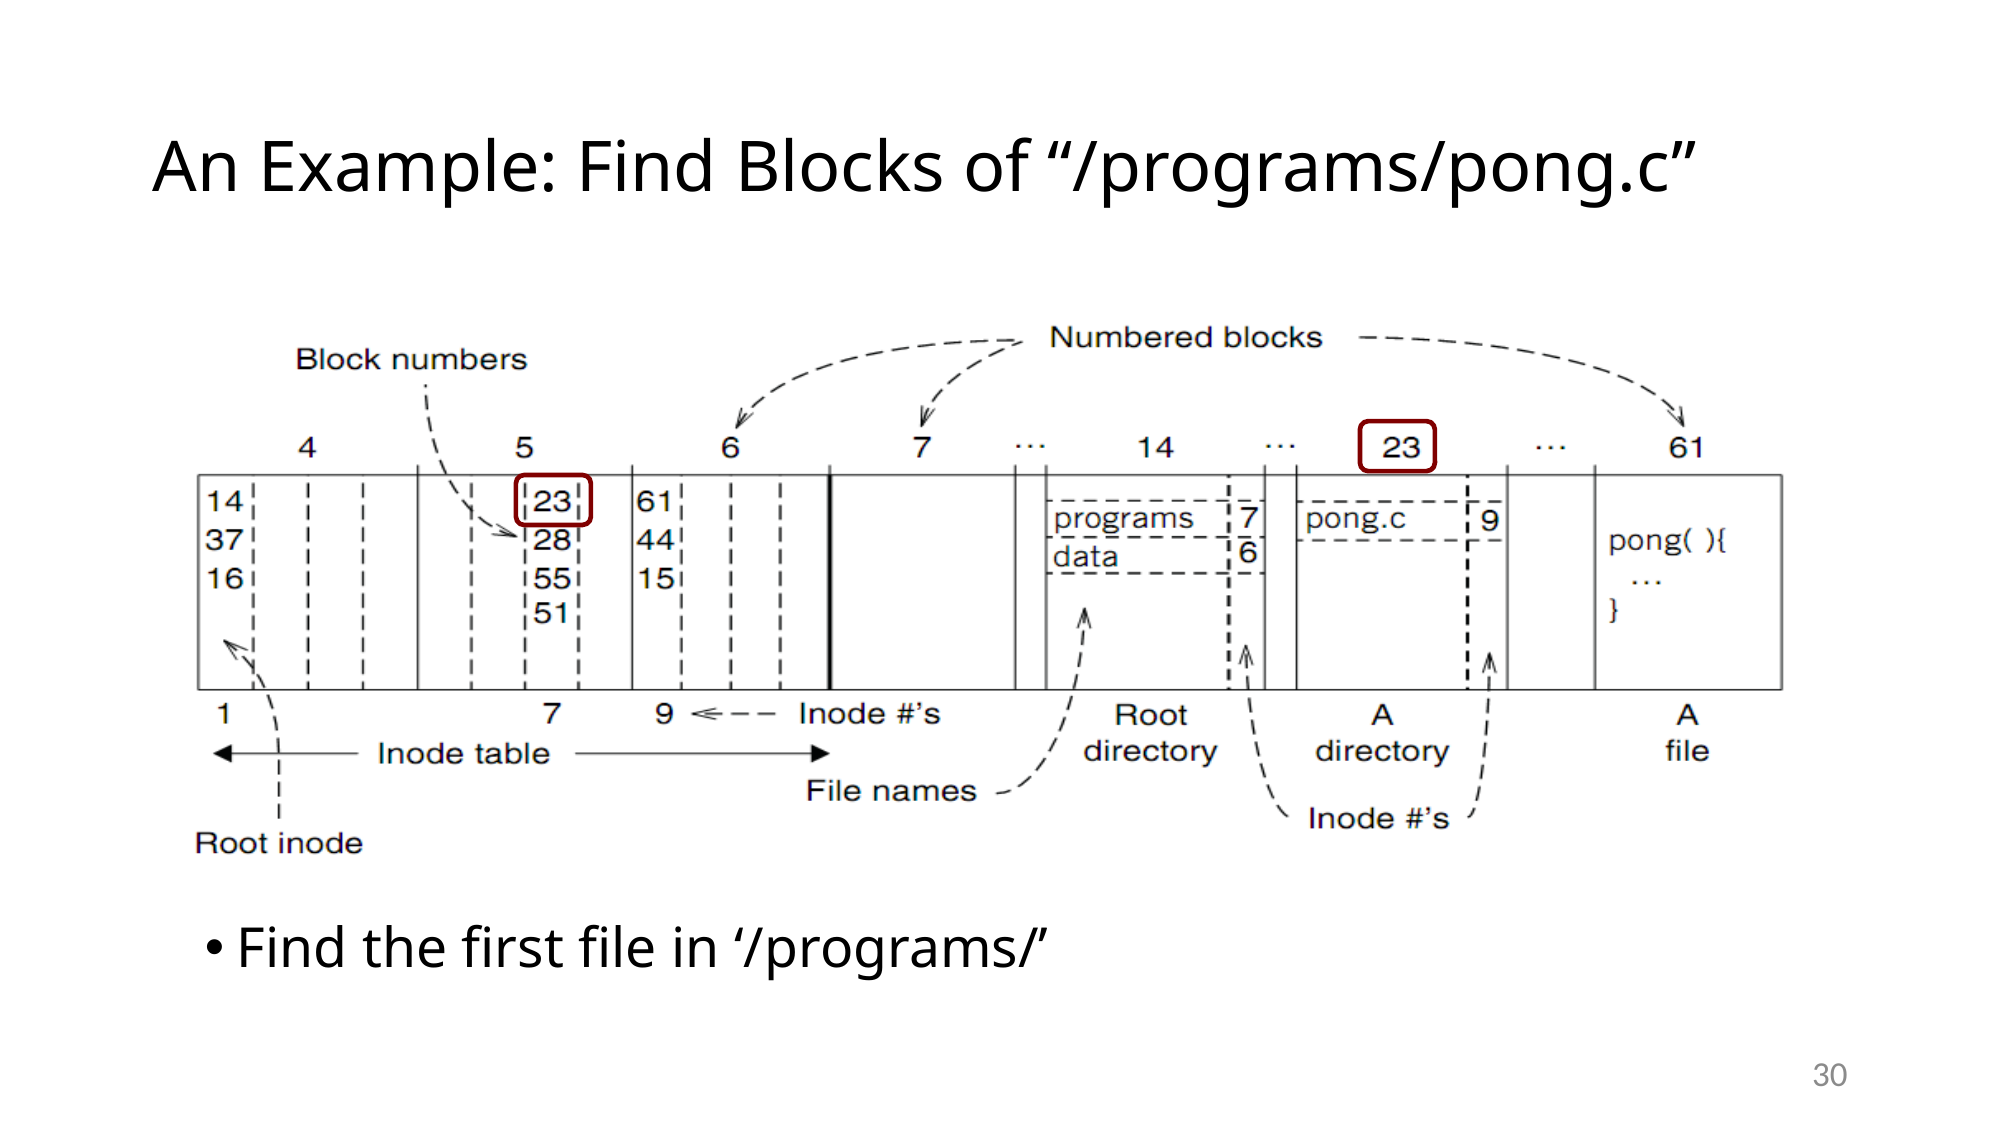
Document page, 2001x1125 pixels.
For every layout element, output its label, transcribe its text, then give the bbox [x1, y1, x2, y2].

picture [189, 317, 1795, 863]
slide_number 30 [1412, 1042, 1863, 1103]
title An Example: Find Blocks of “/programs/pong.c” [137, 59, 1863, 278]
list Find the first file in ‘/programs/’ [189, 912, 1825, 988]
